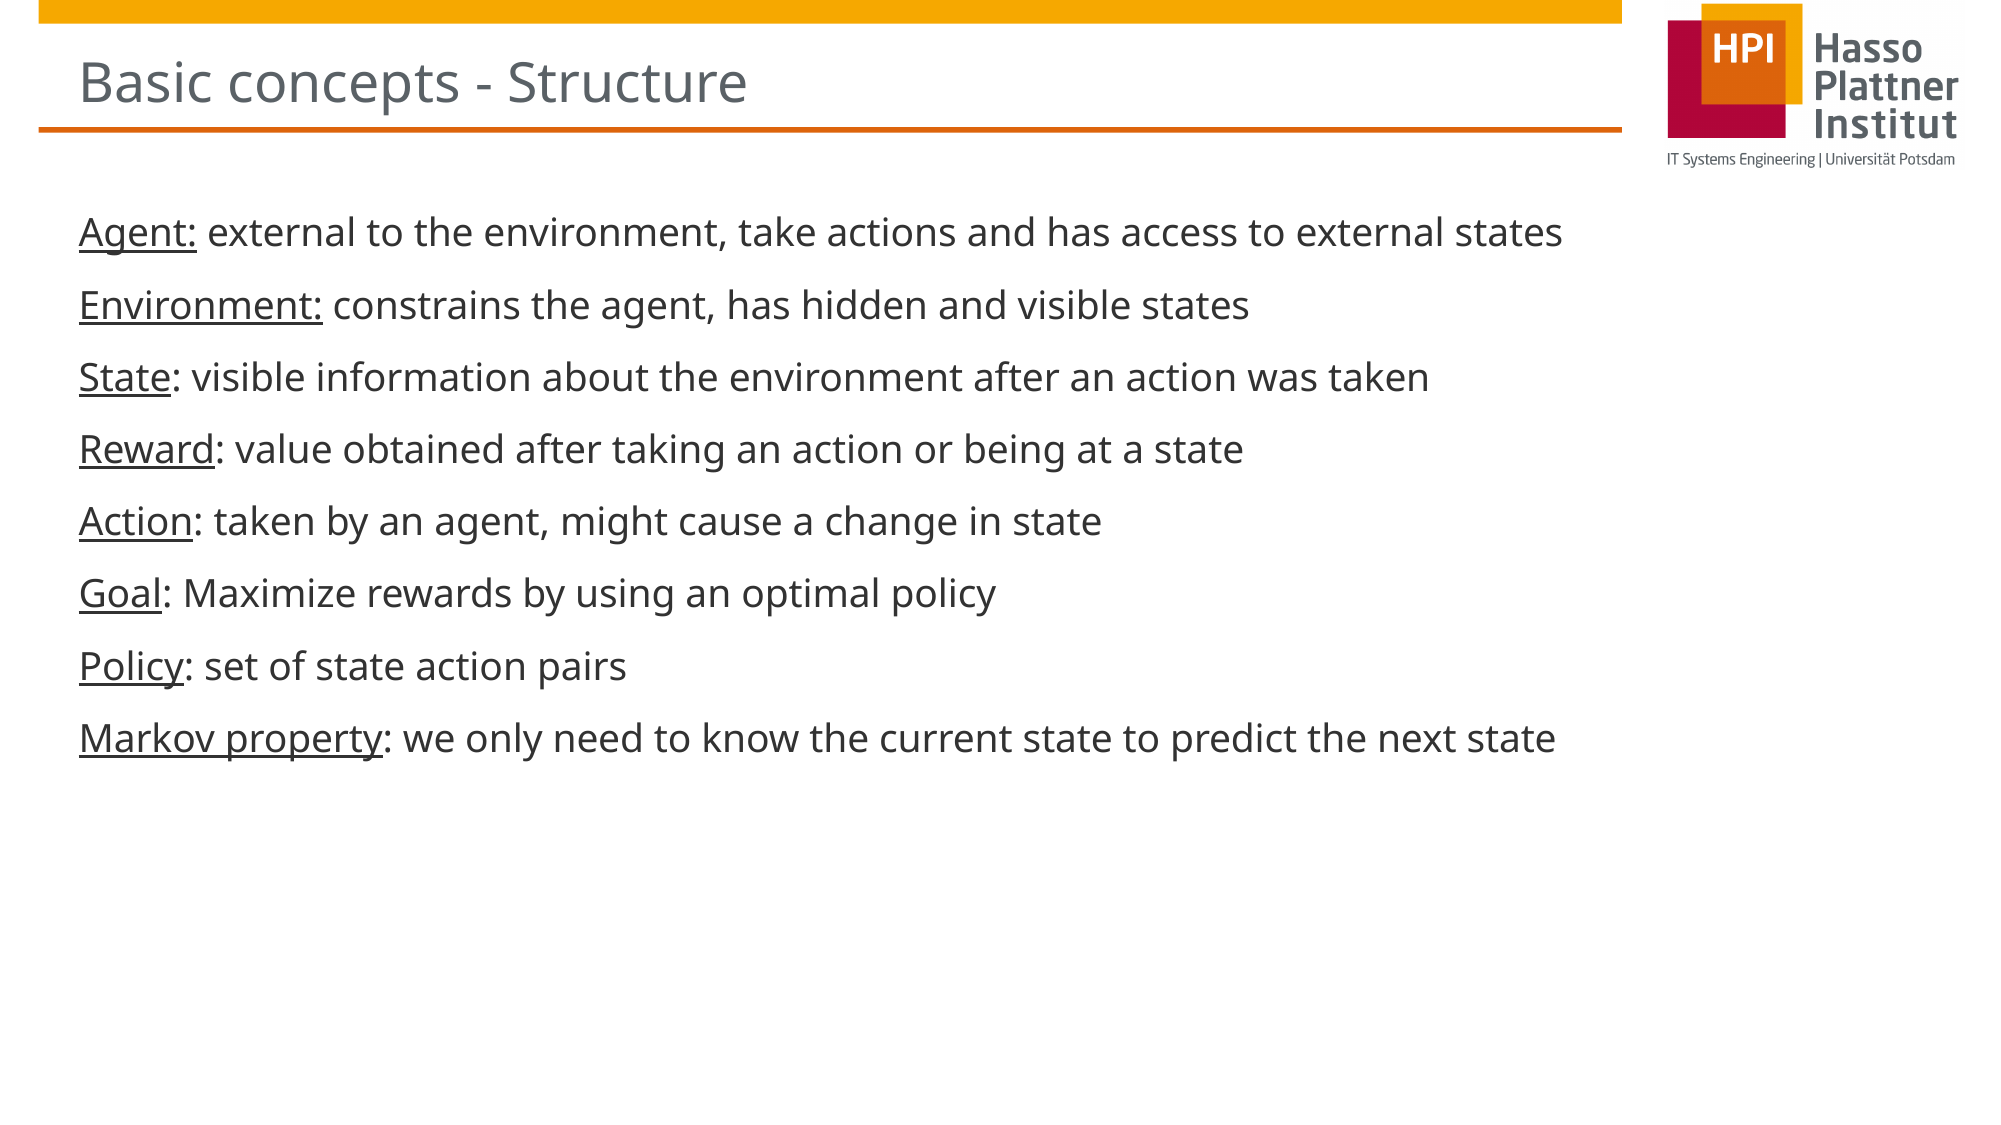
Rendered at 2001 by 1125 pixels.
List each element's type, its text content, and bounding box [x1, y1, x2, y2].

list Agent: external to the environment, take actions and has access to external states Environment: constrains the agent, has hidden and visible states State: visible information about the environment after an action was taken Reward: value obtained after taking an action or being at a state Action: taken by an agent, might cause a change in state Goal: Maximize rewards by using an optimal policy Policy: set of state action pairs Markov property: we only need to know the current state to predict the next state [78, 199, 1961, 1038]
title Basic concepts - Structure [78, 23, 1583, 115]
picture [1664, 0, 1965, 170]
